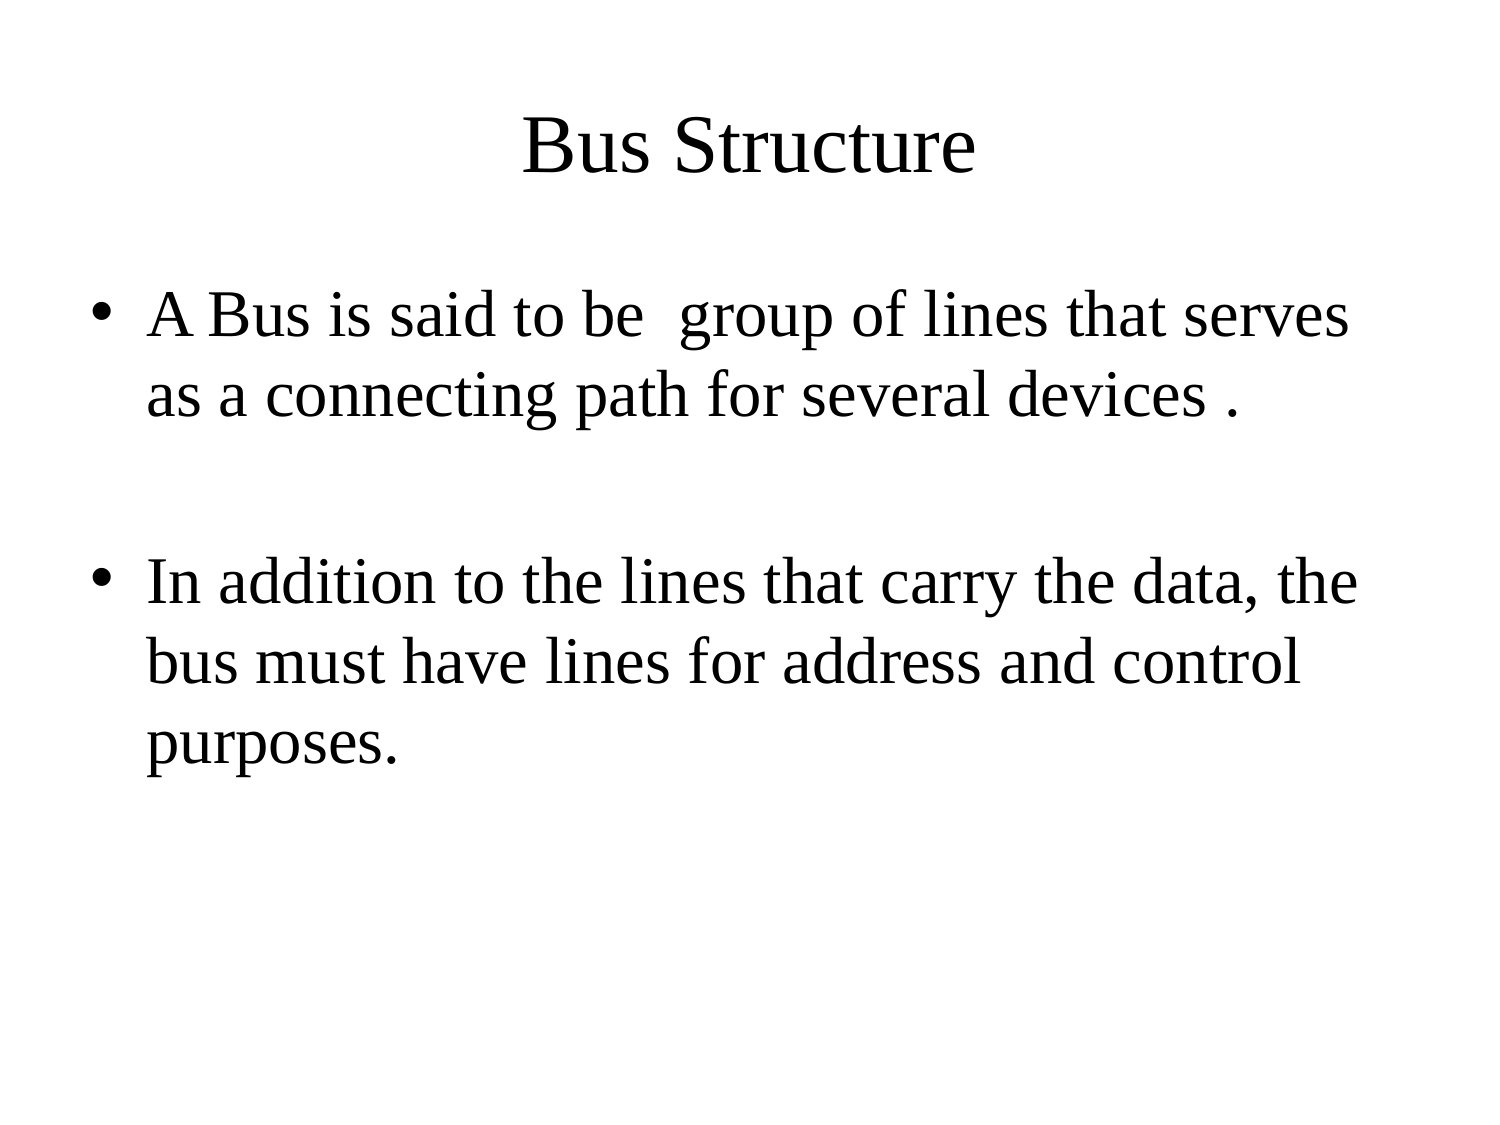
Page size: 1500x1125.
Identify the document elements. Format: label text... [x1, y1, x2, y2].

title Bus Structure [75, 45, 1425, 233]
list A Bus is said to be group of lines that serves as a connecting path for several devices . In addition to the lines that carry the data, the bus must have lines for address and control purposes. [75, 262, 1425, 1005]
